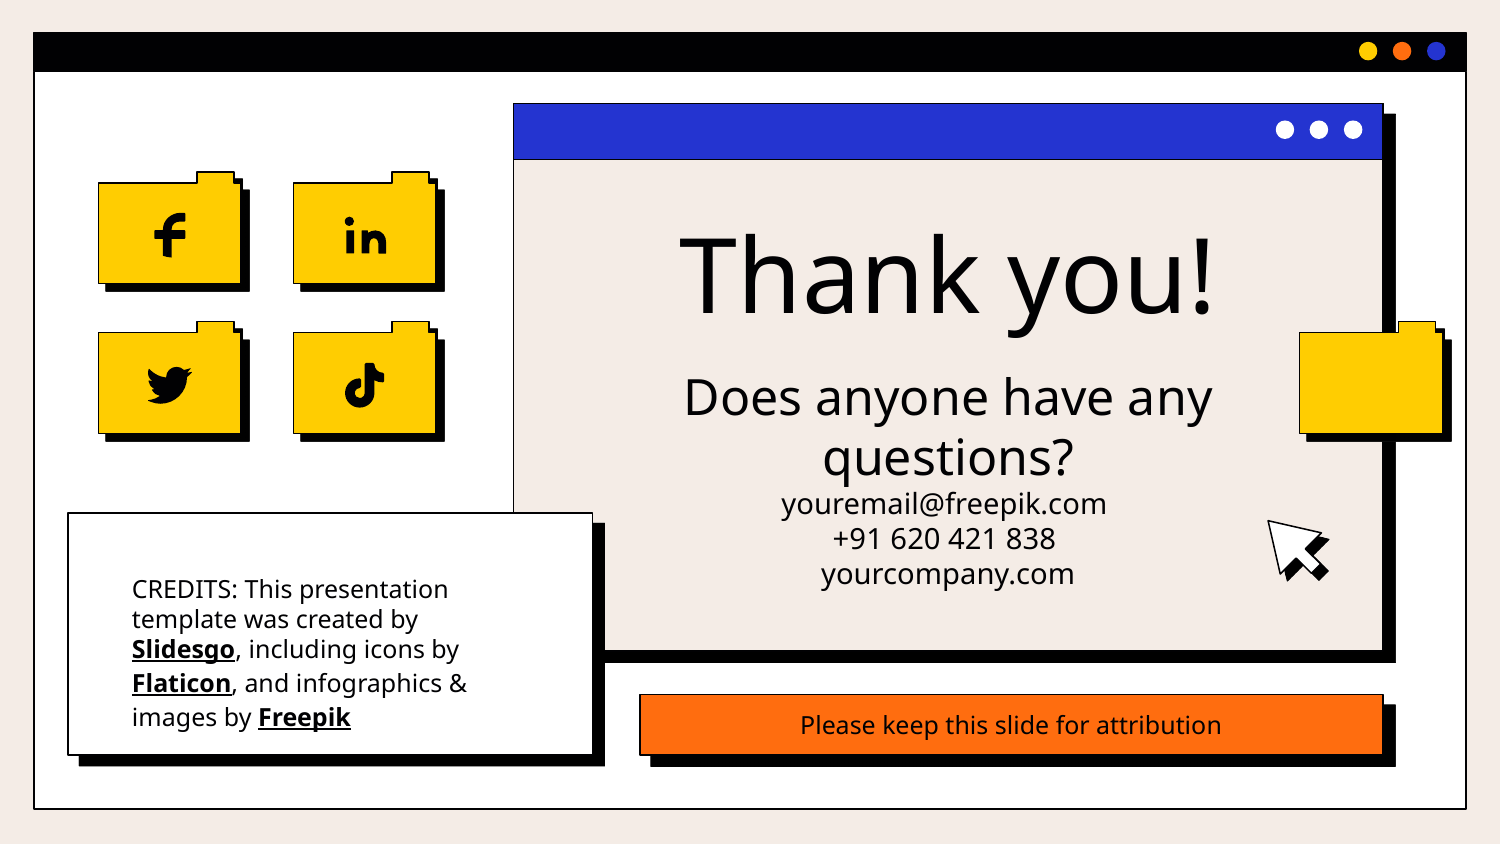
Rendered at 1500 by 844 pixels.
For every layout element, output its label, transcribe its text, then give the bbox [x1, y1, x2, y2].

text_box [345, 362, 385, 408]
text_box [1268, 520, 1322, 575]
text_box [148, 366, 192, 404]
text_box [154, 212, 186, 258]
text_box [1299, 321, 1443, 434]
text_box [342, 216, 387, 254]
title Thank you! [639, 194, 1257, 351]
text_box Please keep this slide for attribution [639, 694, 1383, 756]
title Does anyone have any questions? youremail@freepik.com +91 620 421 838 yourcompany.com [666, 350, 1230, 600]
text_box [98, 321, 242, 434]
text_box [98, 171, 242, 284]
text_box [293, 171, 437, 284]
text_box [293, 321, 437, 434]
